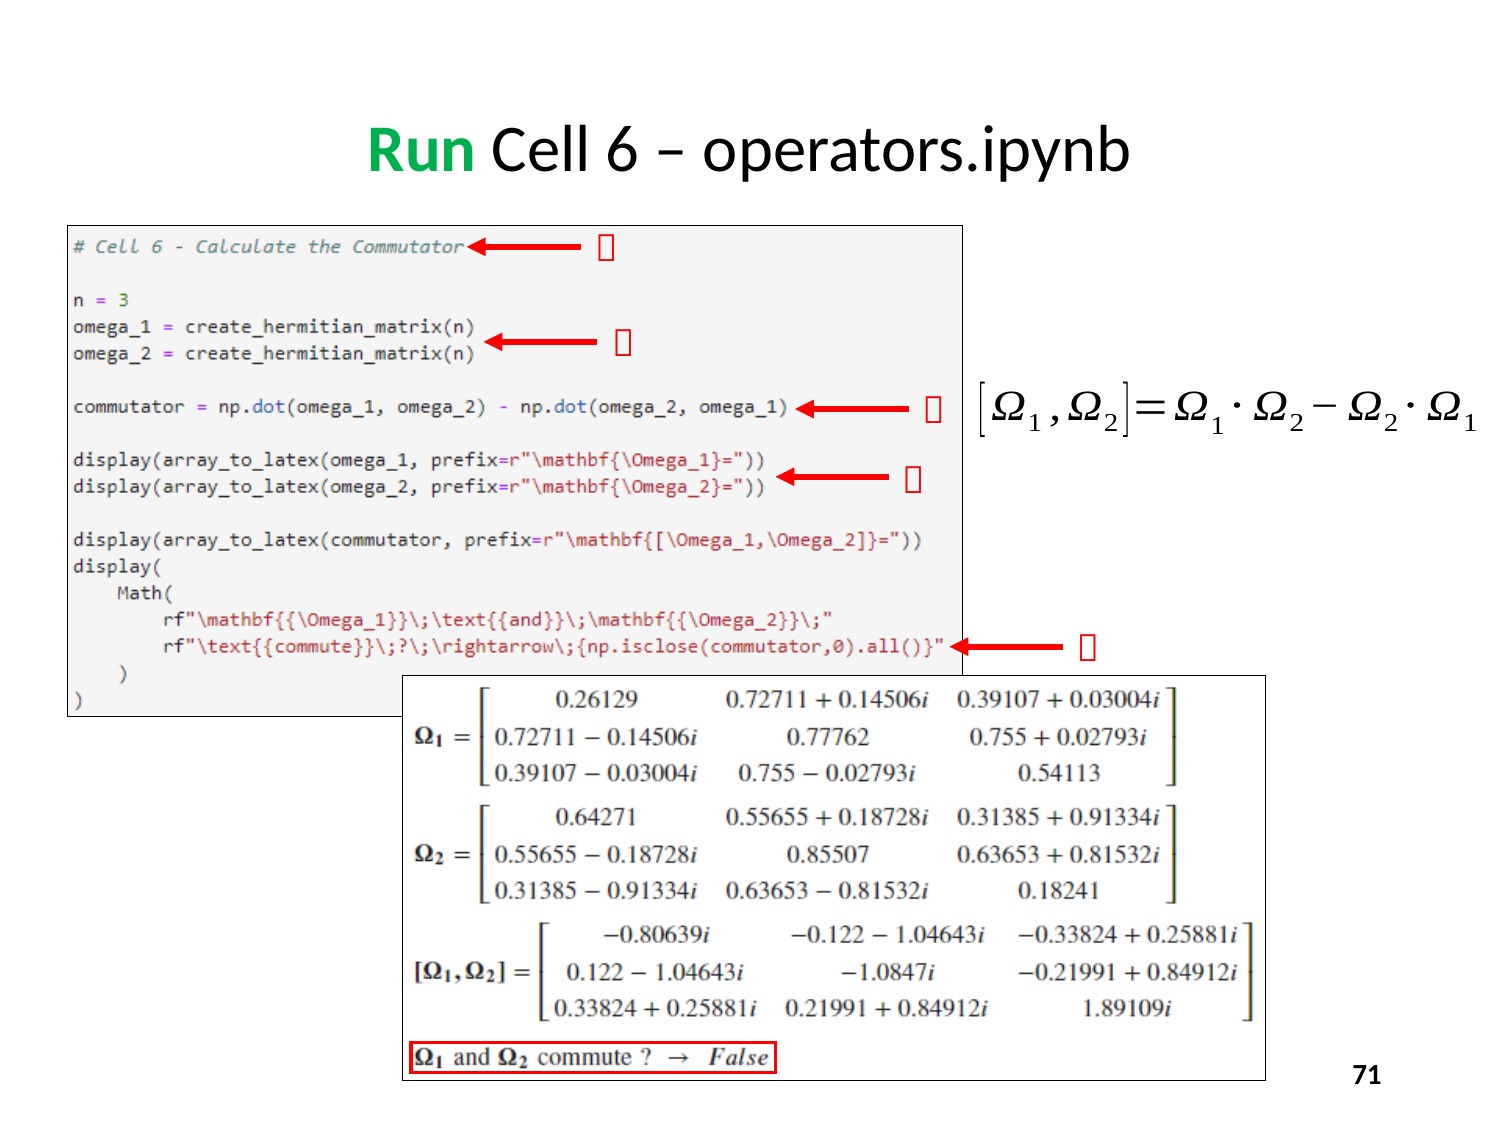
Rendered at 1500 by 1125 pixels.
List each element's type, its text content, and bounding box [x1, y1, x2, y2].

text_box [794, 378, 971, 440]
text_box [949, 616, 1125, 678]
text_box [483, 311, 661, 373]
picture [67, 225, 1266, 1081]
title Run Cell 6 – operators.ipynb [103, 59, 1397, 241]
slide_number 71 [1059, 1042, 1397, 1103]
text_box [775, 448, 951, 509]
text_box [466, 216, 644, 278]
